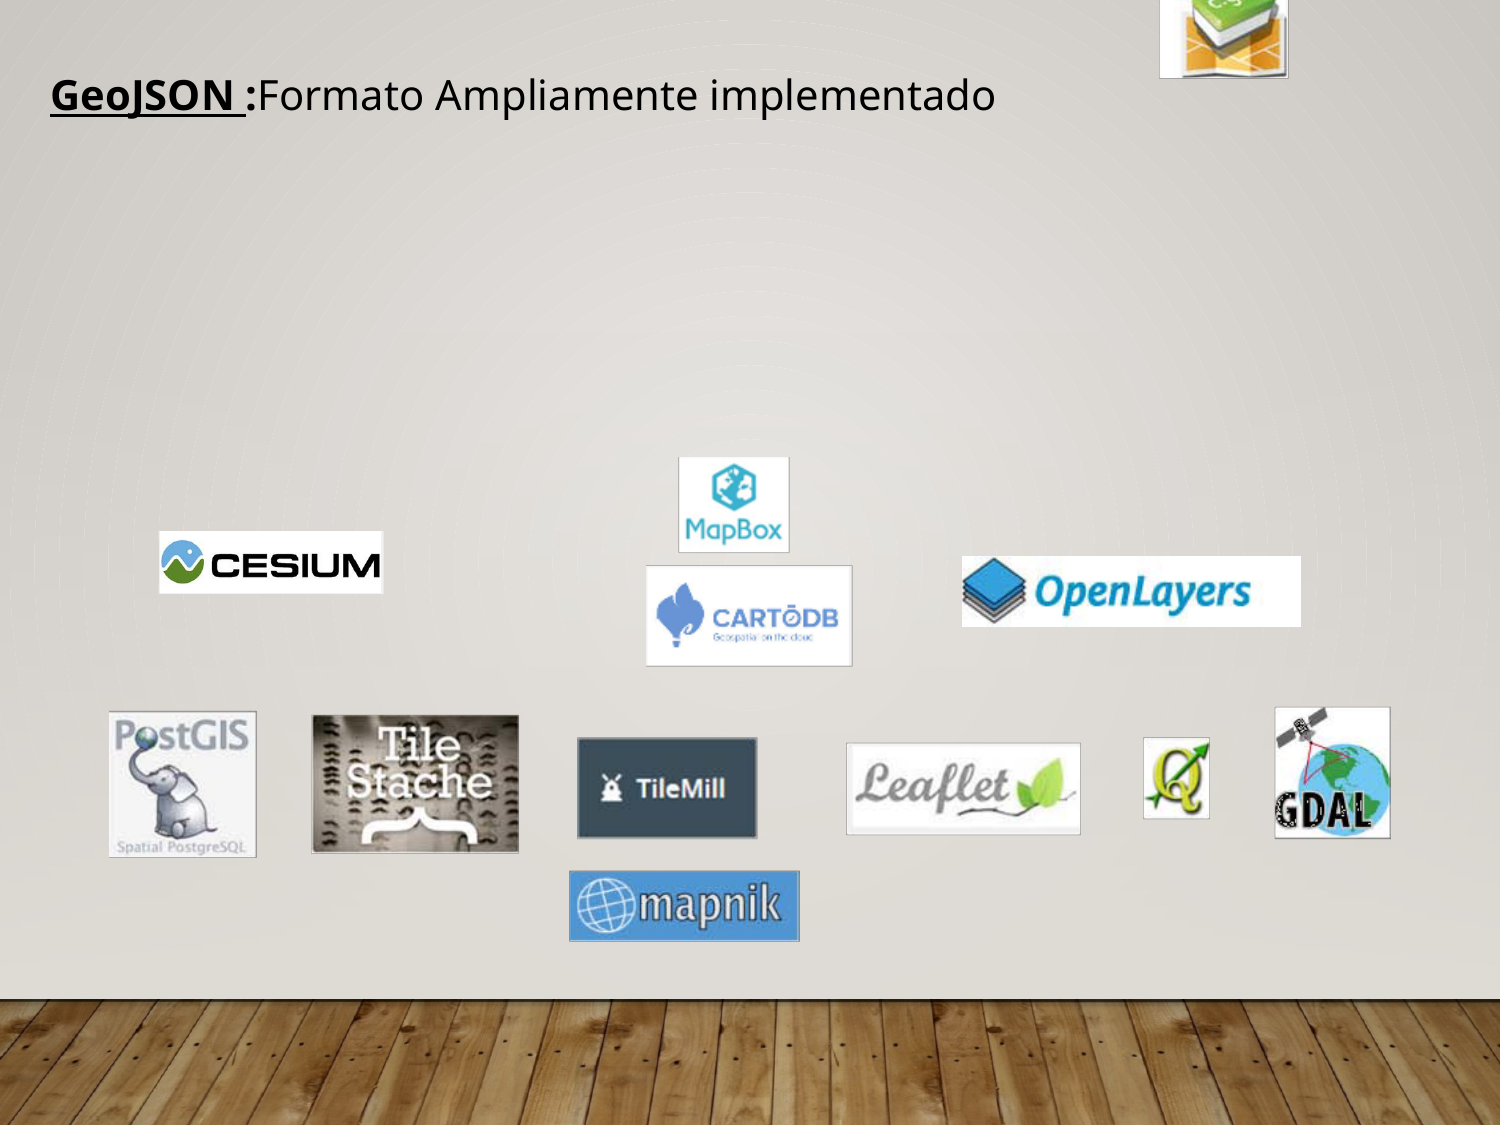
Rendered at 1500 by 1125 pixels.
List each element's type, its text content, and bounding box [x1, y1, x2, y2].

picture [0, 999, 1500, 1125]
picture [108, 0, 1392, 943]
text_box GeoJSON :Formato Ampliamente implementado [35, 61, 108, 127]
